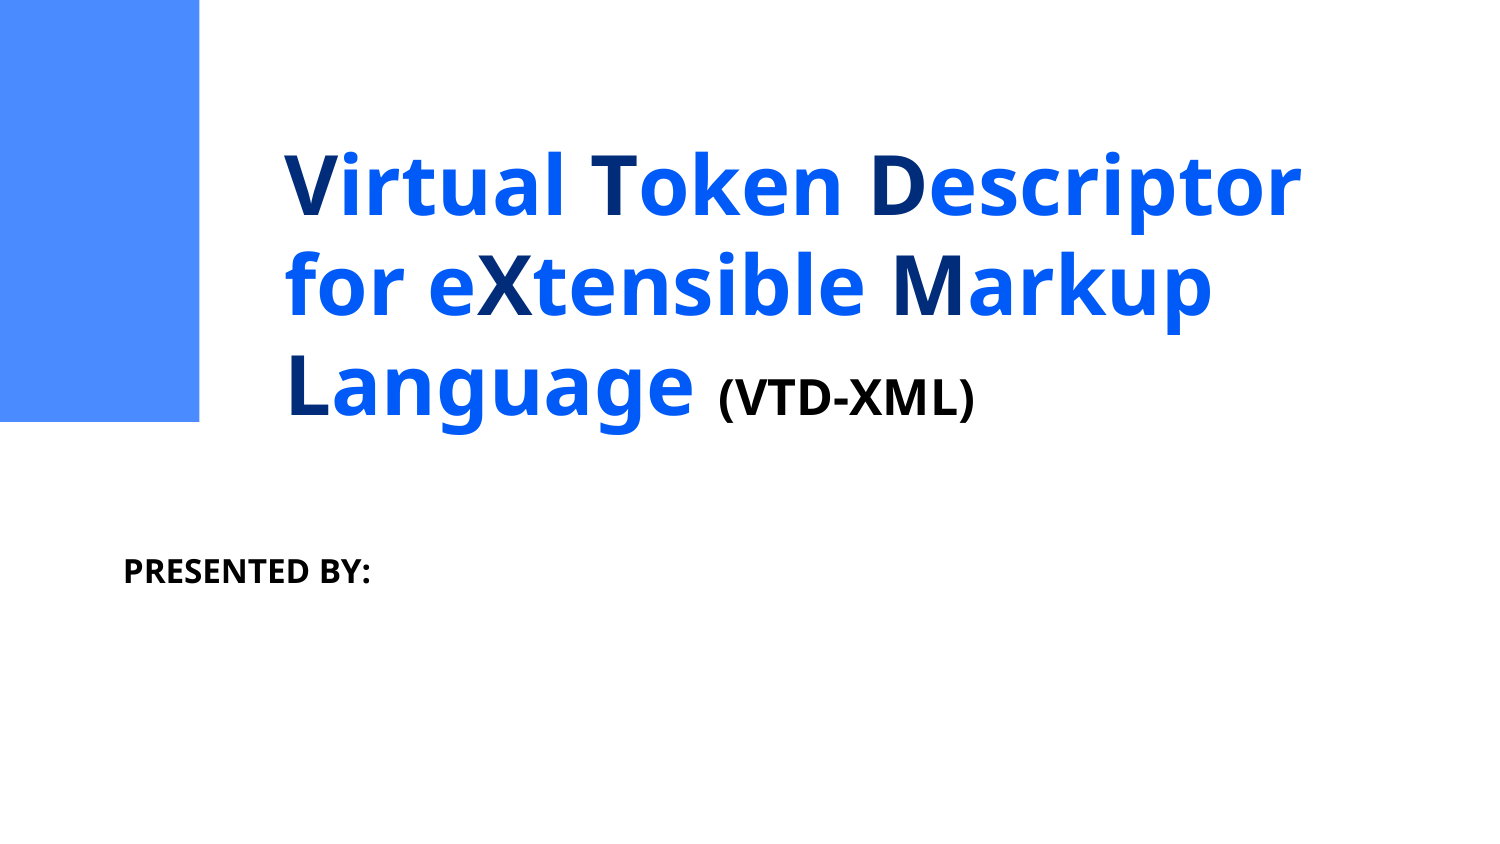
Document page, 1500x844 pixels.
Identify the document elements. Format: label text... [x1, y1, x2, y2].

subtitle PRESENTED BY: [107, 535, 1381, 803]
title Virtual Token Descriptor for eXtensible Markup Language (VTD-XML) [269, 142, 1381, 448]
